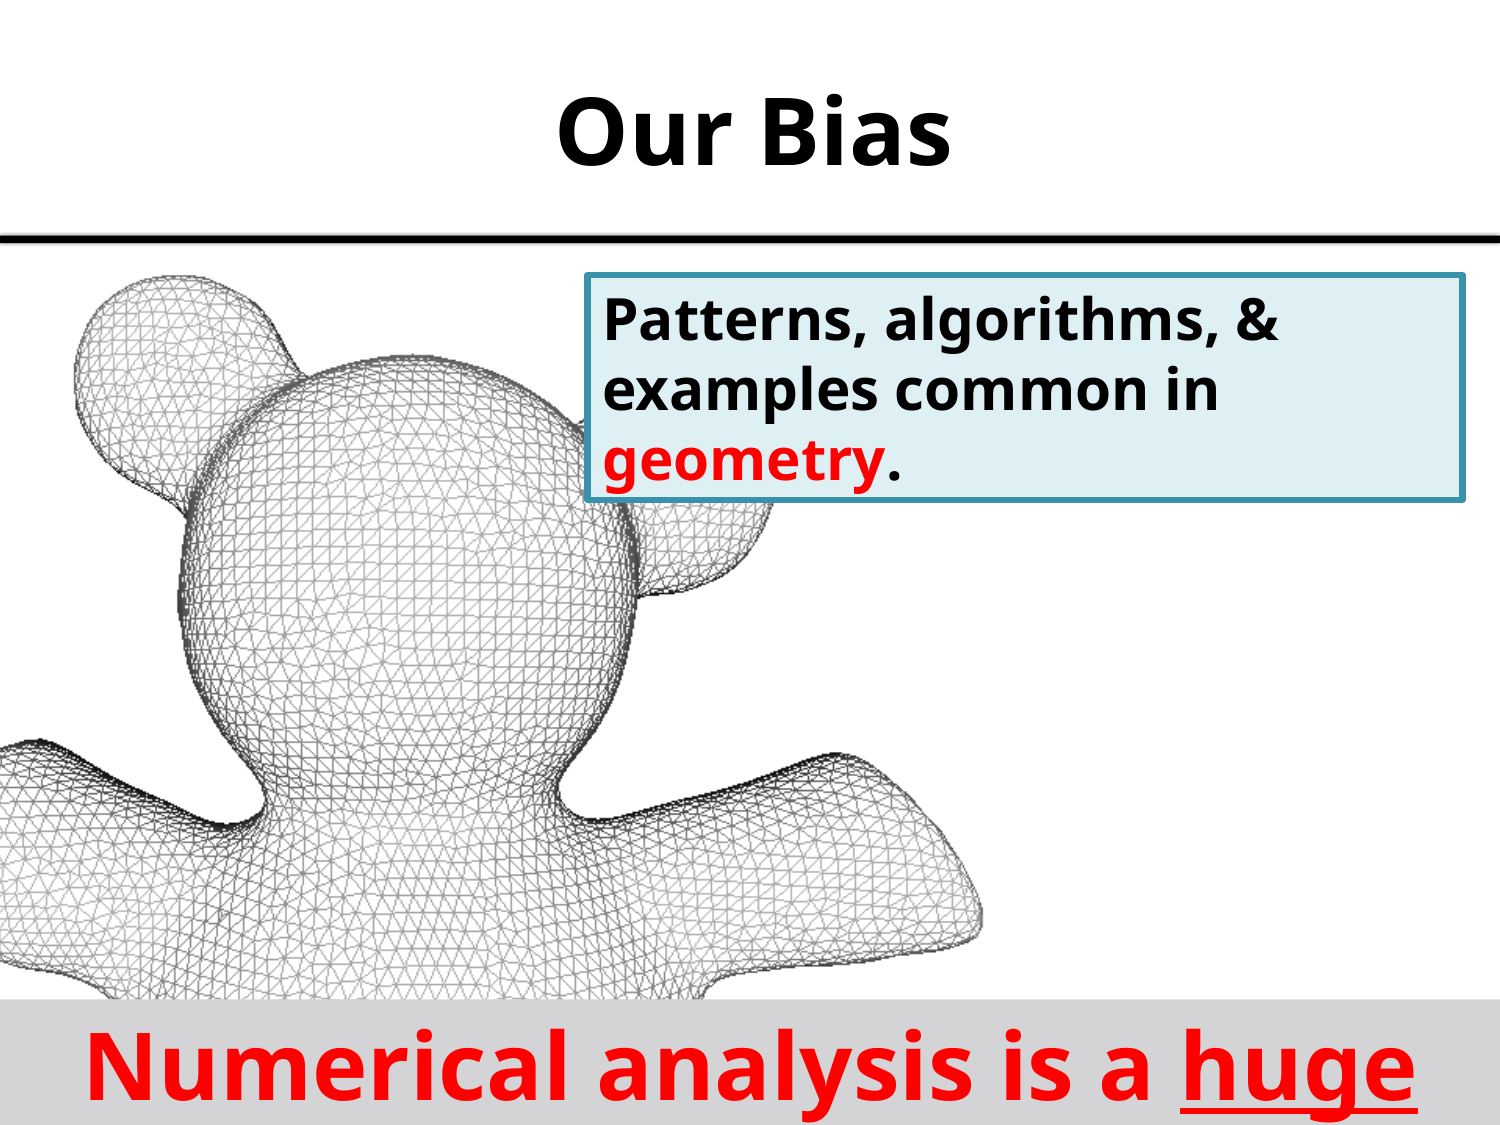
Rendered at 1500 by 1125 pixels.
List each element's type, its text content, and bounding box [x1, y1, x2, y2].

picture [0, 263, 991, 1125]
text_box Numerical analysis is a huge field. [996, 999, 1500, 1125]
text_box Patterns, algorithms, & examples common in geometry. [996, 275, 1463, 500]
title Our Bias [75, 25, 1425, 231]
